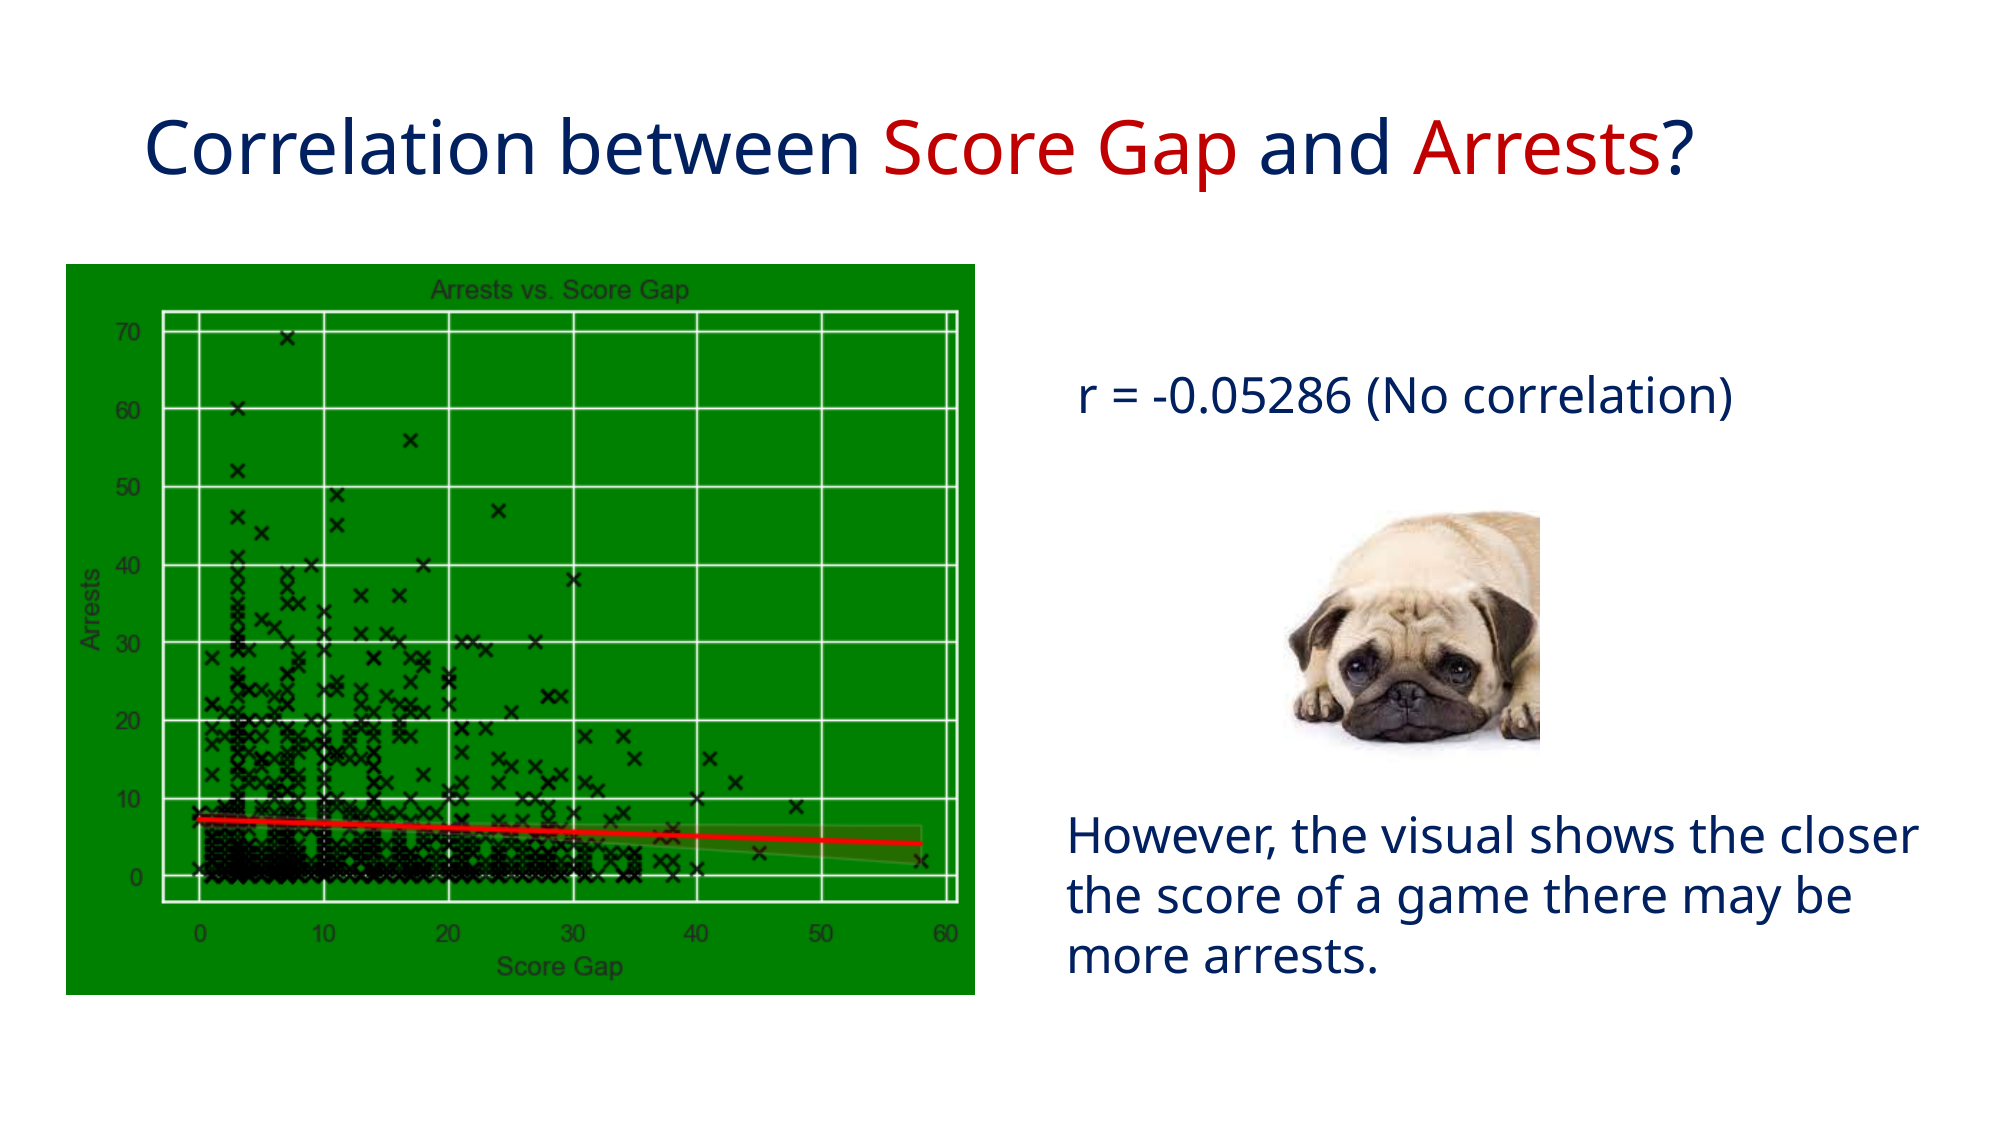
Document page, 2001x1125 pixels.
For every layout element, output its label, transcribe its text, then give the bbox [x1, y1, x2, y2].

picture [66, 264, 975, 995]
text_box Correlation between Score Gap and Arrests? [128, 91, 1735, 197]
text_box However, the visual shows the closer the score of a game there may be more arrests. [1051, 796, 1975, 1051]
picture [1169, 488, 1540, 765]
text_box r = -0.05286 (No correlation) [1062, 356, 2000, 491]
